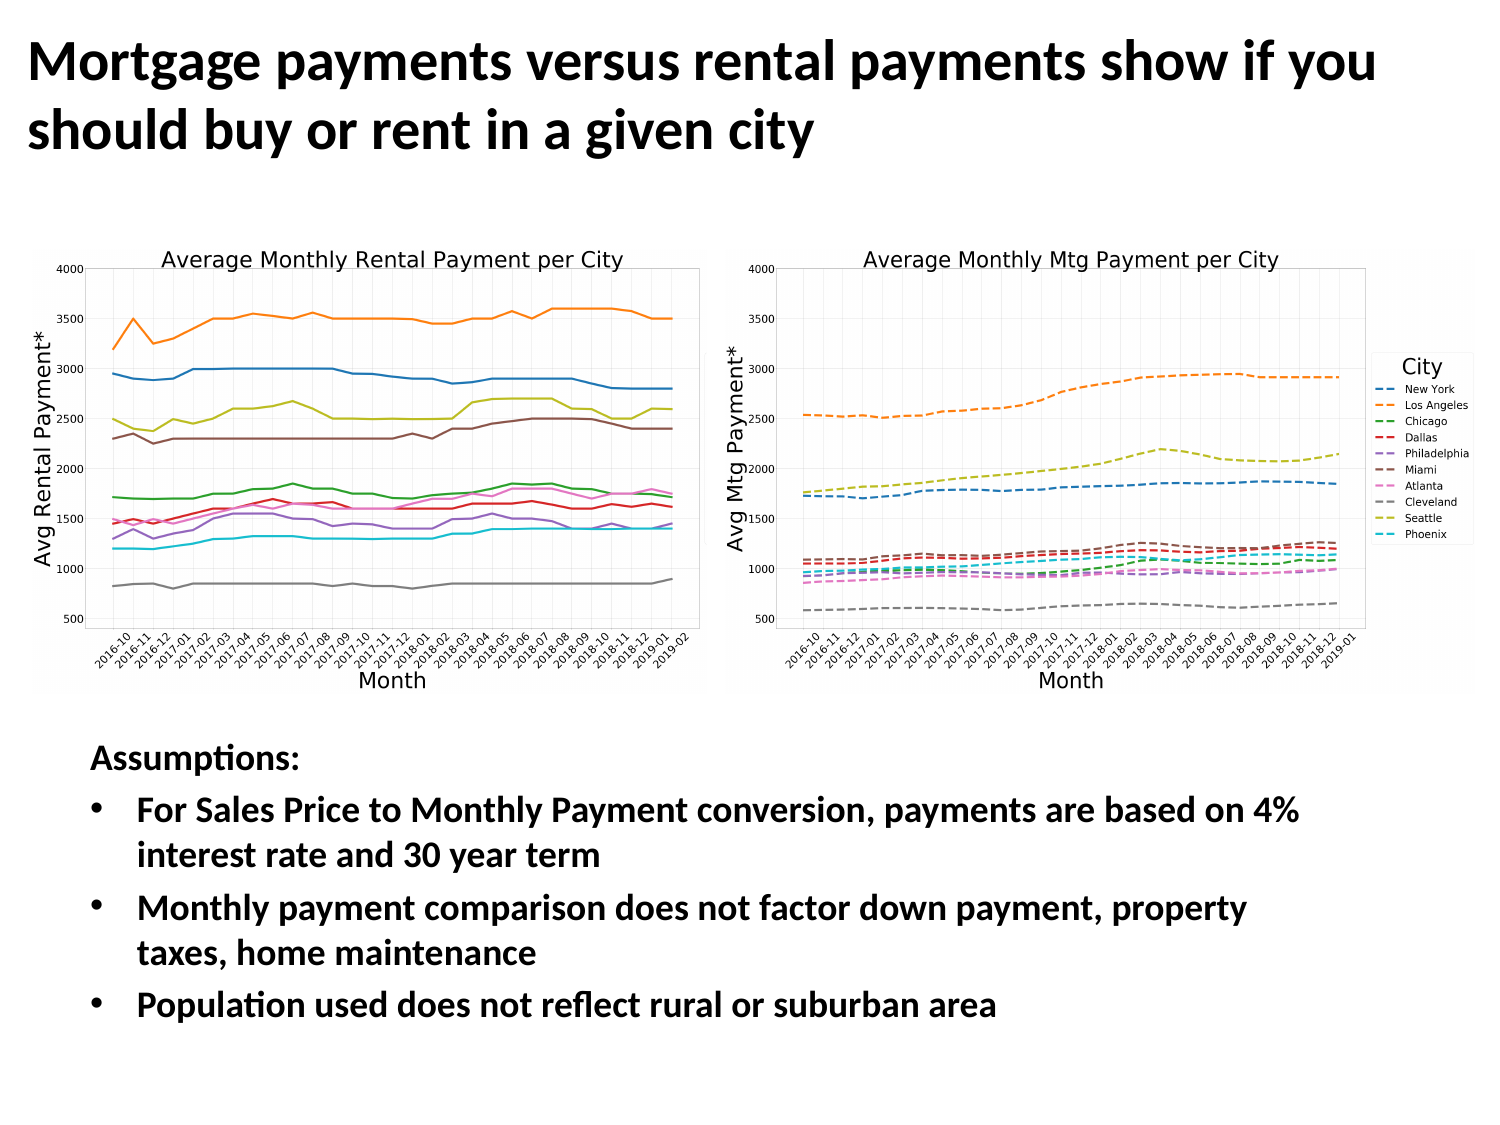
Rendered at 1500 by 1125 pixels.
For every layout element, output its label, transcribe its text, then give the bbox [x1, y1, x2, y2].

picture [724, 249, 1476, 694]
picture [32, 249, 707, 694]
title Mortgage payments versus rental payments show if you should buy or rent in a given city [12, 14, 1475, 171]
list Assumptions: For Sales Price to Monthly Payment conversion, payments are based on 4% interest rate and 30 year term Monthly payment comparison does not factor down payment, property taxes, home maintenance Population used does not reflect rural or suburban area [75, 725, 1363, 1041]
